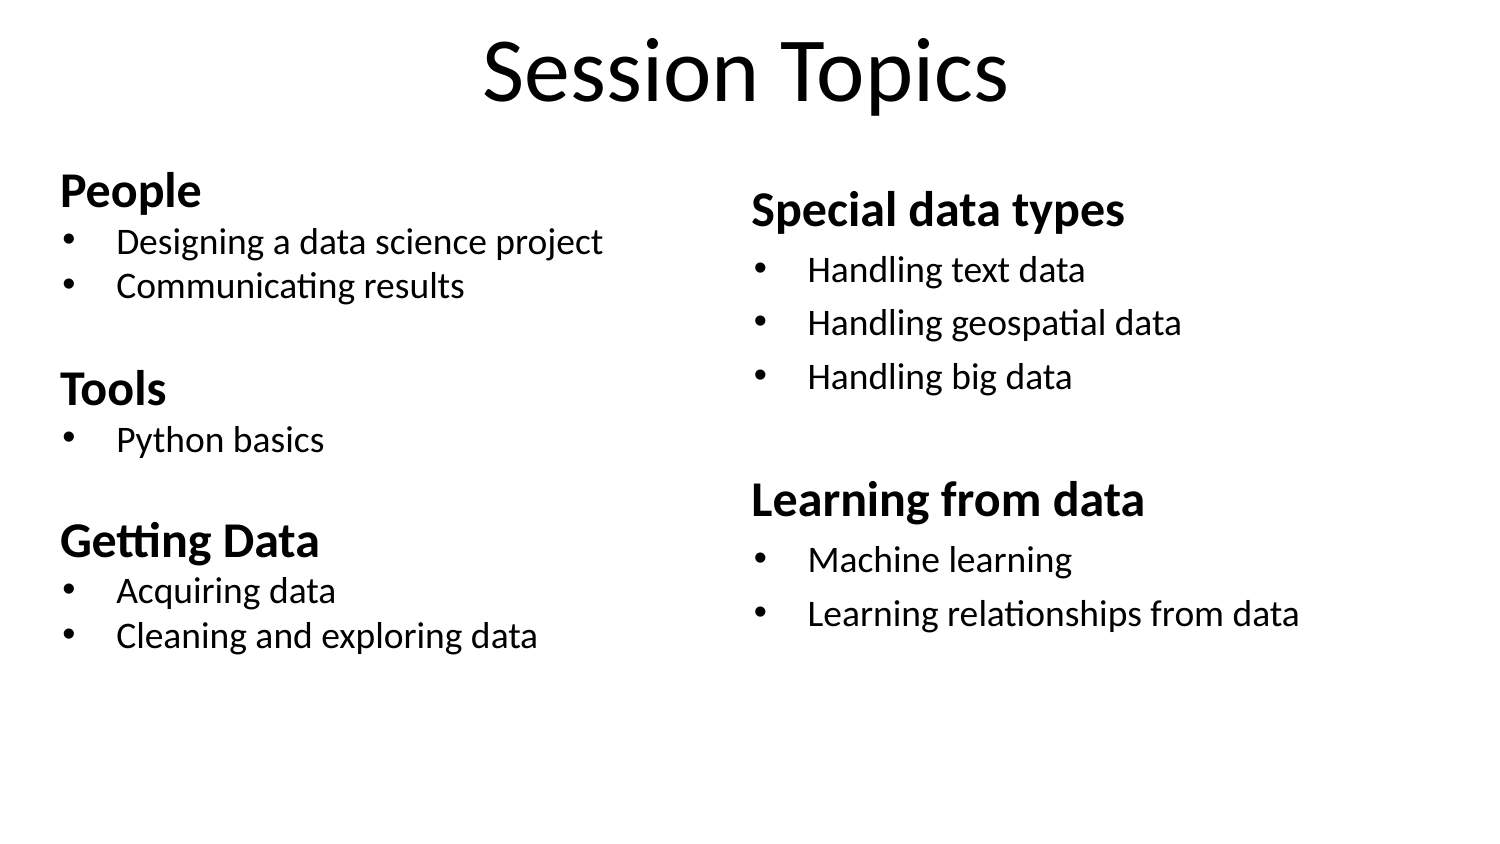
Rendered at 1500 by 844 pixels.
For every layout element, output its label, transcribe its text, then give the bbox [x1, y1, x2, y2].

text_box Special data types Handling text data Handling geospatial data Handling big data Learning from data Machine learning Learning relationships from data [736, 168, 1467, 806]
list People Designing a data science project Communicating results Tools Python basics Getting Data Acquiring data Cleaning and exploring data [45, 161, 712, 813]
title Session Topics [99, 0, 1394, 145]
